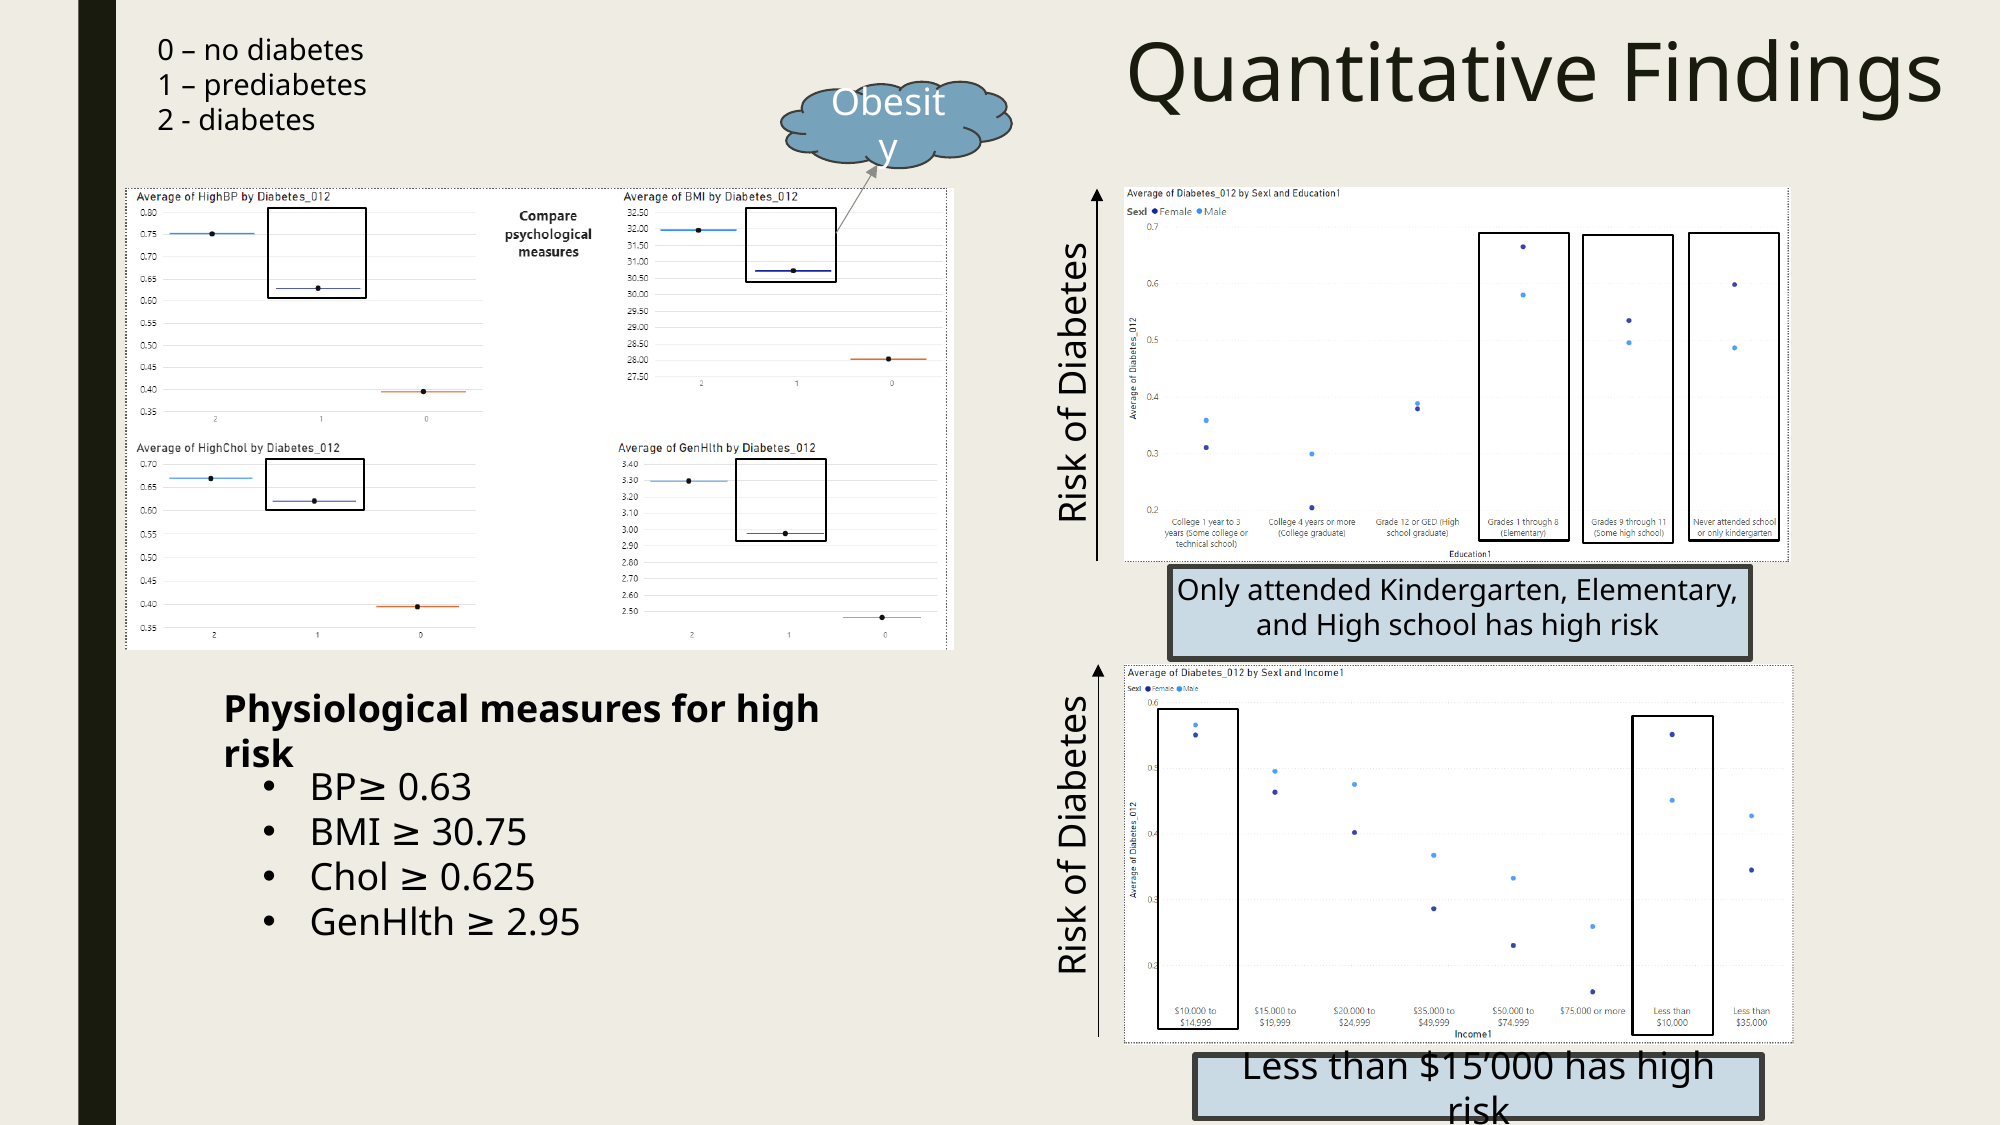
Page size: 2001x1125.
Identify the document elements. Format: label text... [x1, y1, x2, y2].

text_box Risk of Diabetes [1040, 178, 1101, 539]
text_box [1167, 649, 1753, 662]
title Quantitative Findings [1110, 24, 1969, 129]
text_box Obesity [778, 78, 1015, 172]
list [1124, 187, 1791, 562]
text_box Physiological measures for high risk [208, 677, 878, 828]
picture [125, 188, 954, 650]
text_box Risk of Diabetes [1040, 631, 1101, 992]
text_box 0 – no diabetes 1 – prediabetes 2 - diabetes [142, 24, 390, 144]
text_box Less than $15’000 has high risk [1192, 1052, 1765, 1121]
text_box BP≥ 0.63 BMI ≥ 30.75 Chol ≥ 0.625 GenHlth ≥ 2.95 [247, 828, 878, 951]
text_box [835, 164, 878, 234]
text_box Only attended Kindergarten, Elementary, and High school has high risk [1138, 563, 1777, 649]
picture [1124, 664, 1794, 1045]
